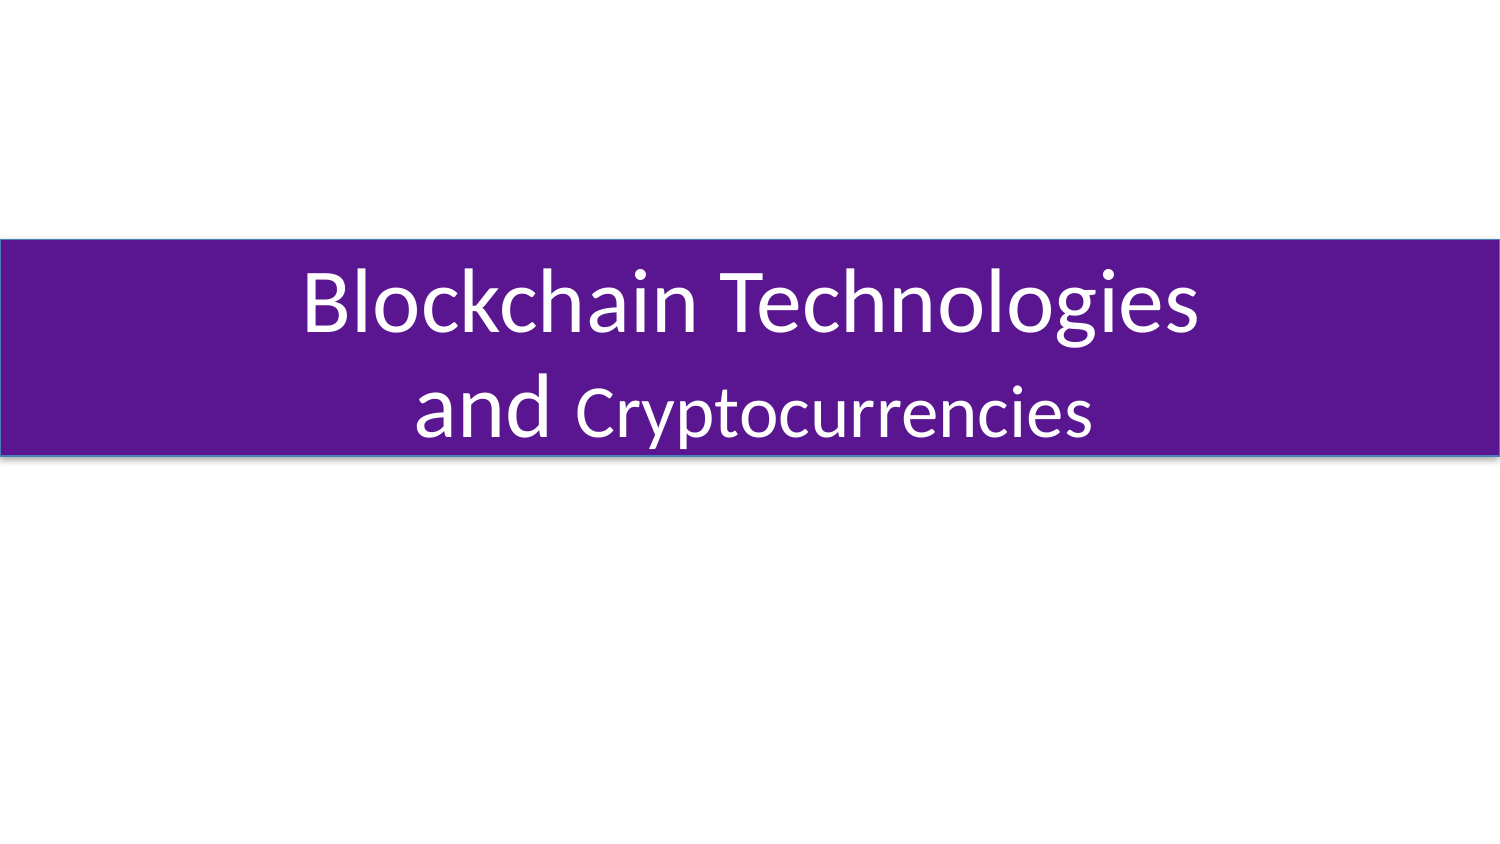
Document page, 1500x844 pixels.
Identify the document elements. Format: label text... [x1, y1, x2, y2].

title Blockchain Technologies and Cryptocurrencies [65, 238, 1460, 454]
